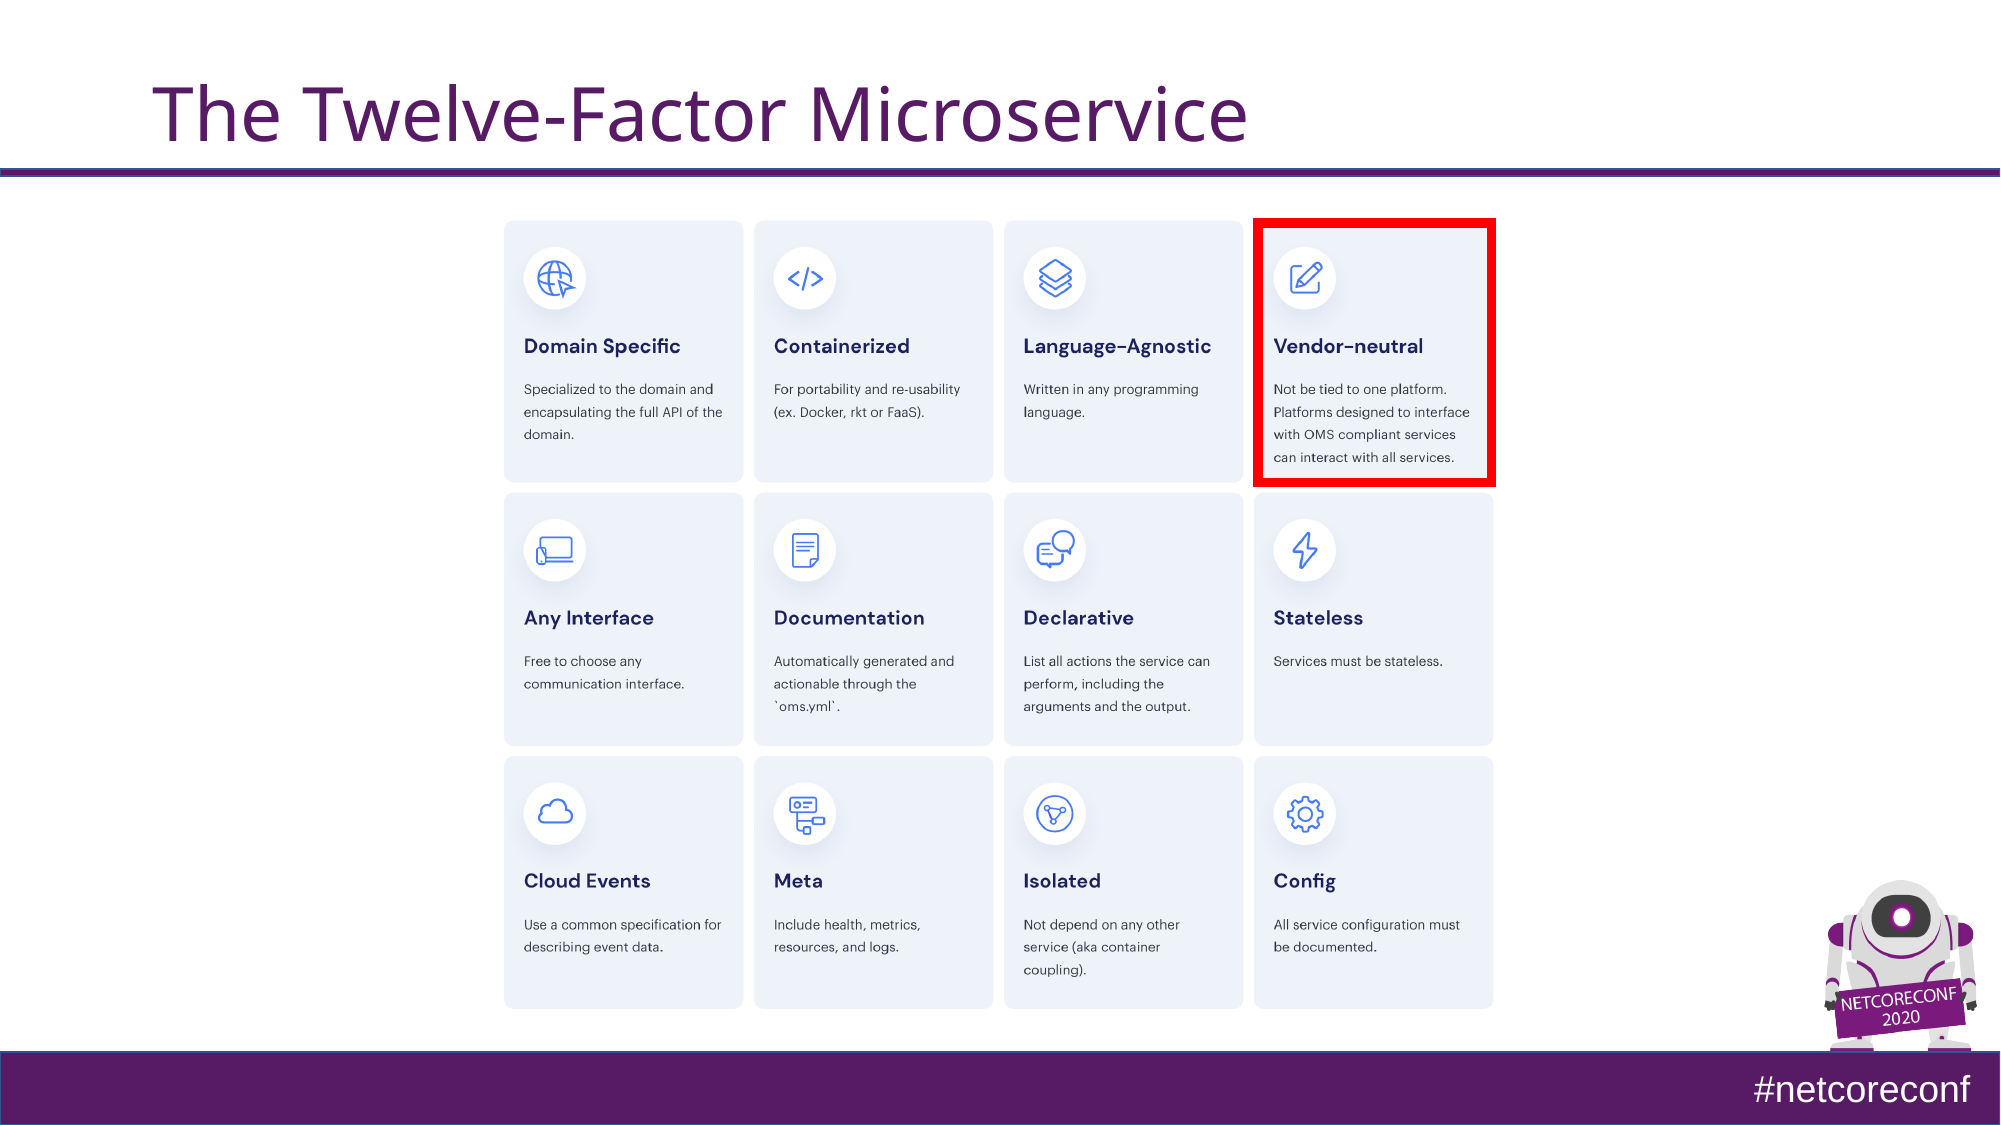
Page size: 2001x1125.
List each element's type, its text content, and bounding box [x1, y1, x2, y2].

title The Twelve-Factor Microservice [137, 20, 1863, 213]
picture [499, 214, 1501, 1015]
picture [1824, 880, 1977, 1051]
